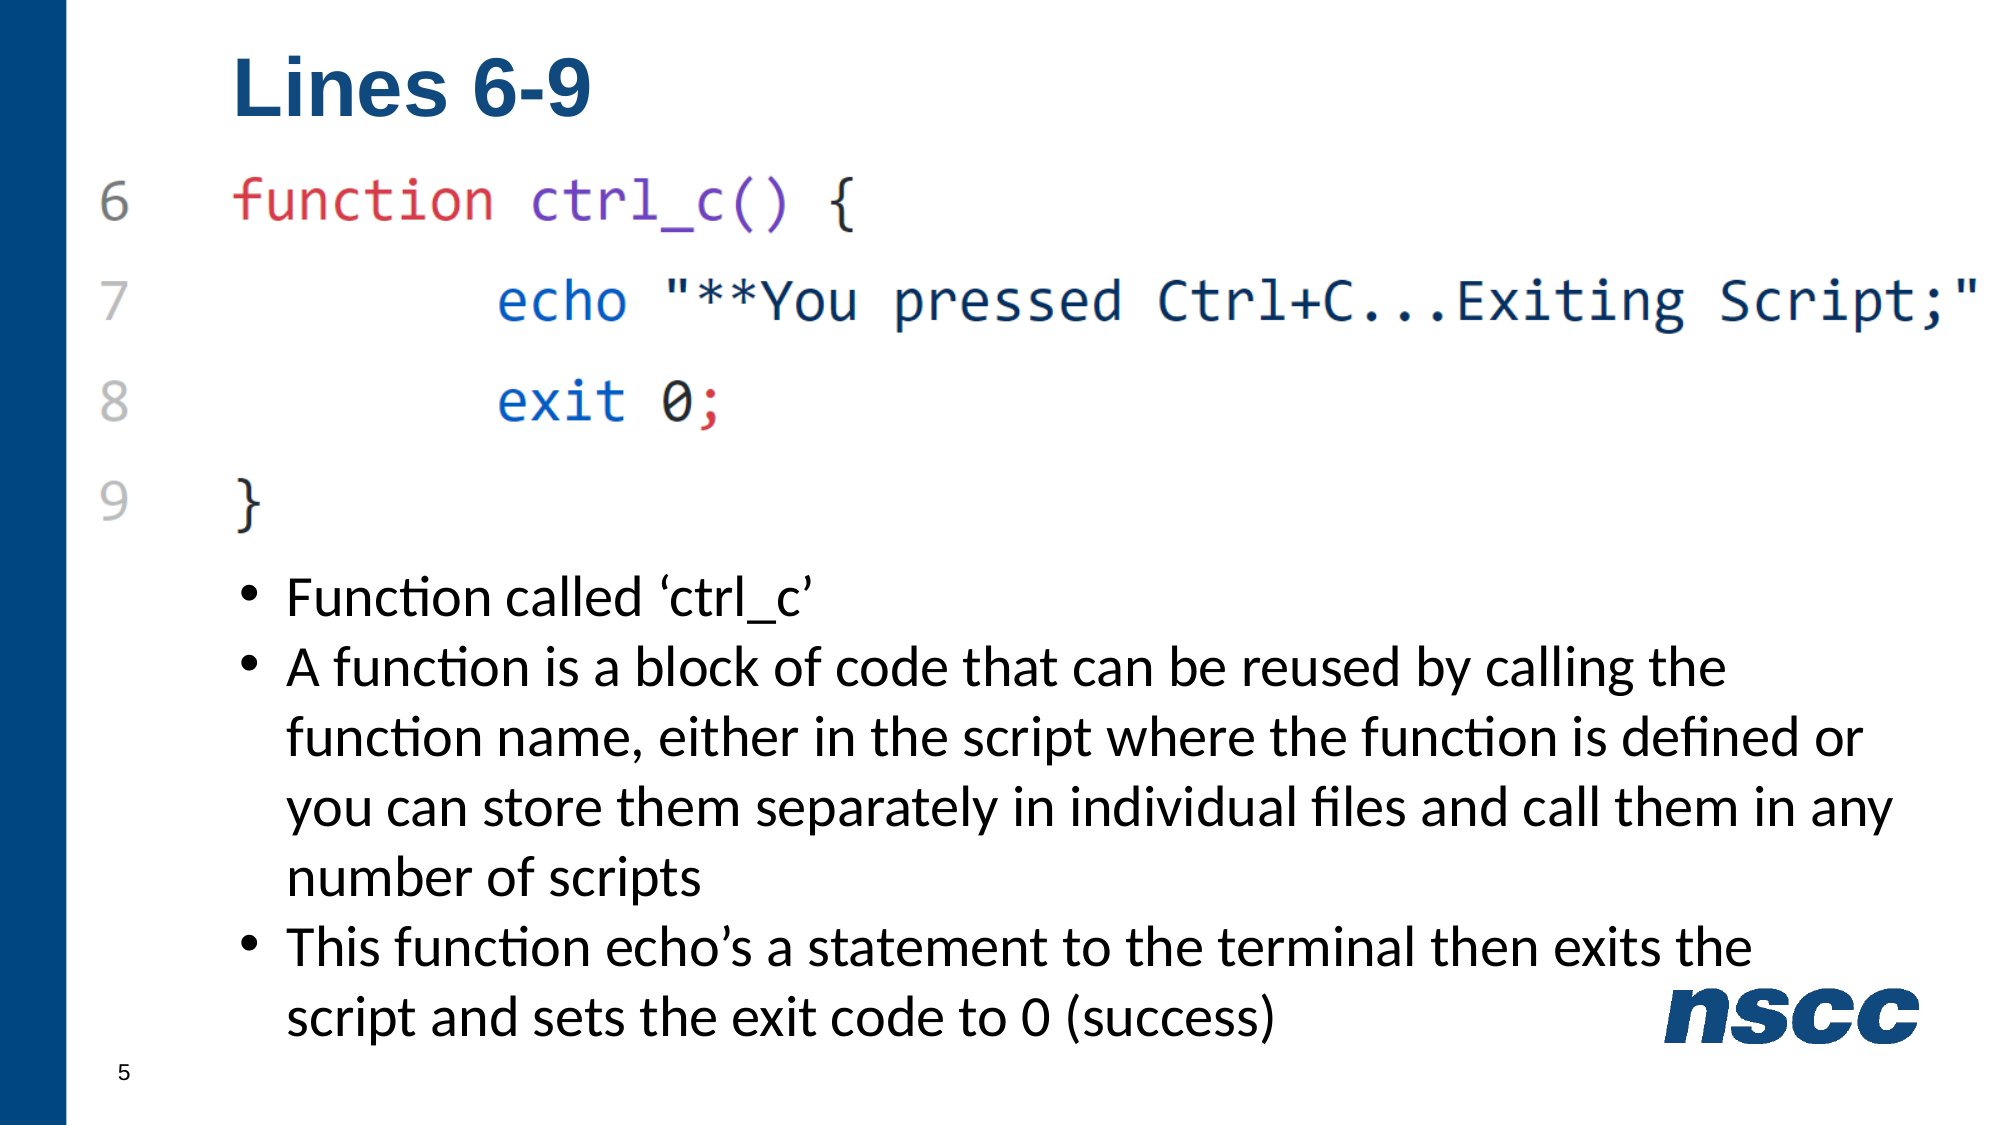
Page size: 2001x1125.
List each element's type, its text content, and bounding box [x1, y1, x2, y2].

picture [1913, 986, 1921, 1046]
title Lines 6-9 [225, 32, 605, 134]
text_box Function called ‘ctrl_c’ A function is a block of code that can be reused by calling the function name, either in the script where the function is defined or you can store them separately in individual files and call them in any number of scripts This function echo’s a statement to the terminal then exits the script and sets the exit code to 0 (success) [225, 561, 1913, 1055]
slide_number 5 [103, 1050, 189, 1111]
picture [71, 152, 2000, 561]
